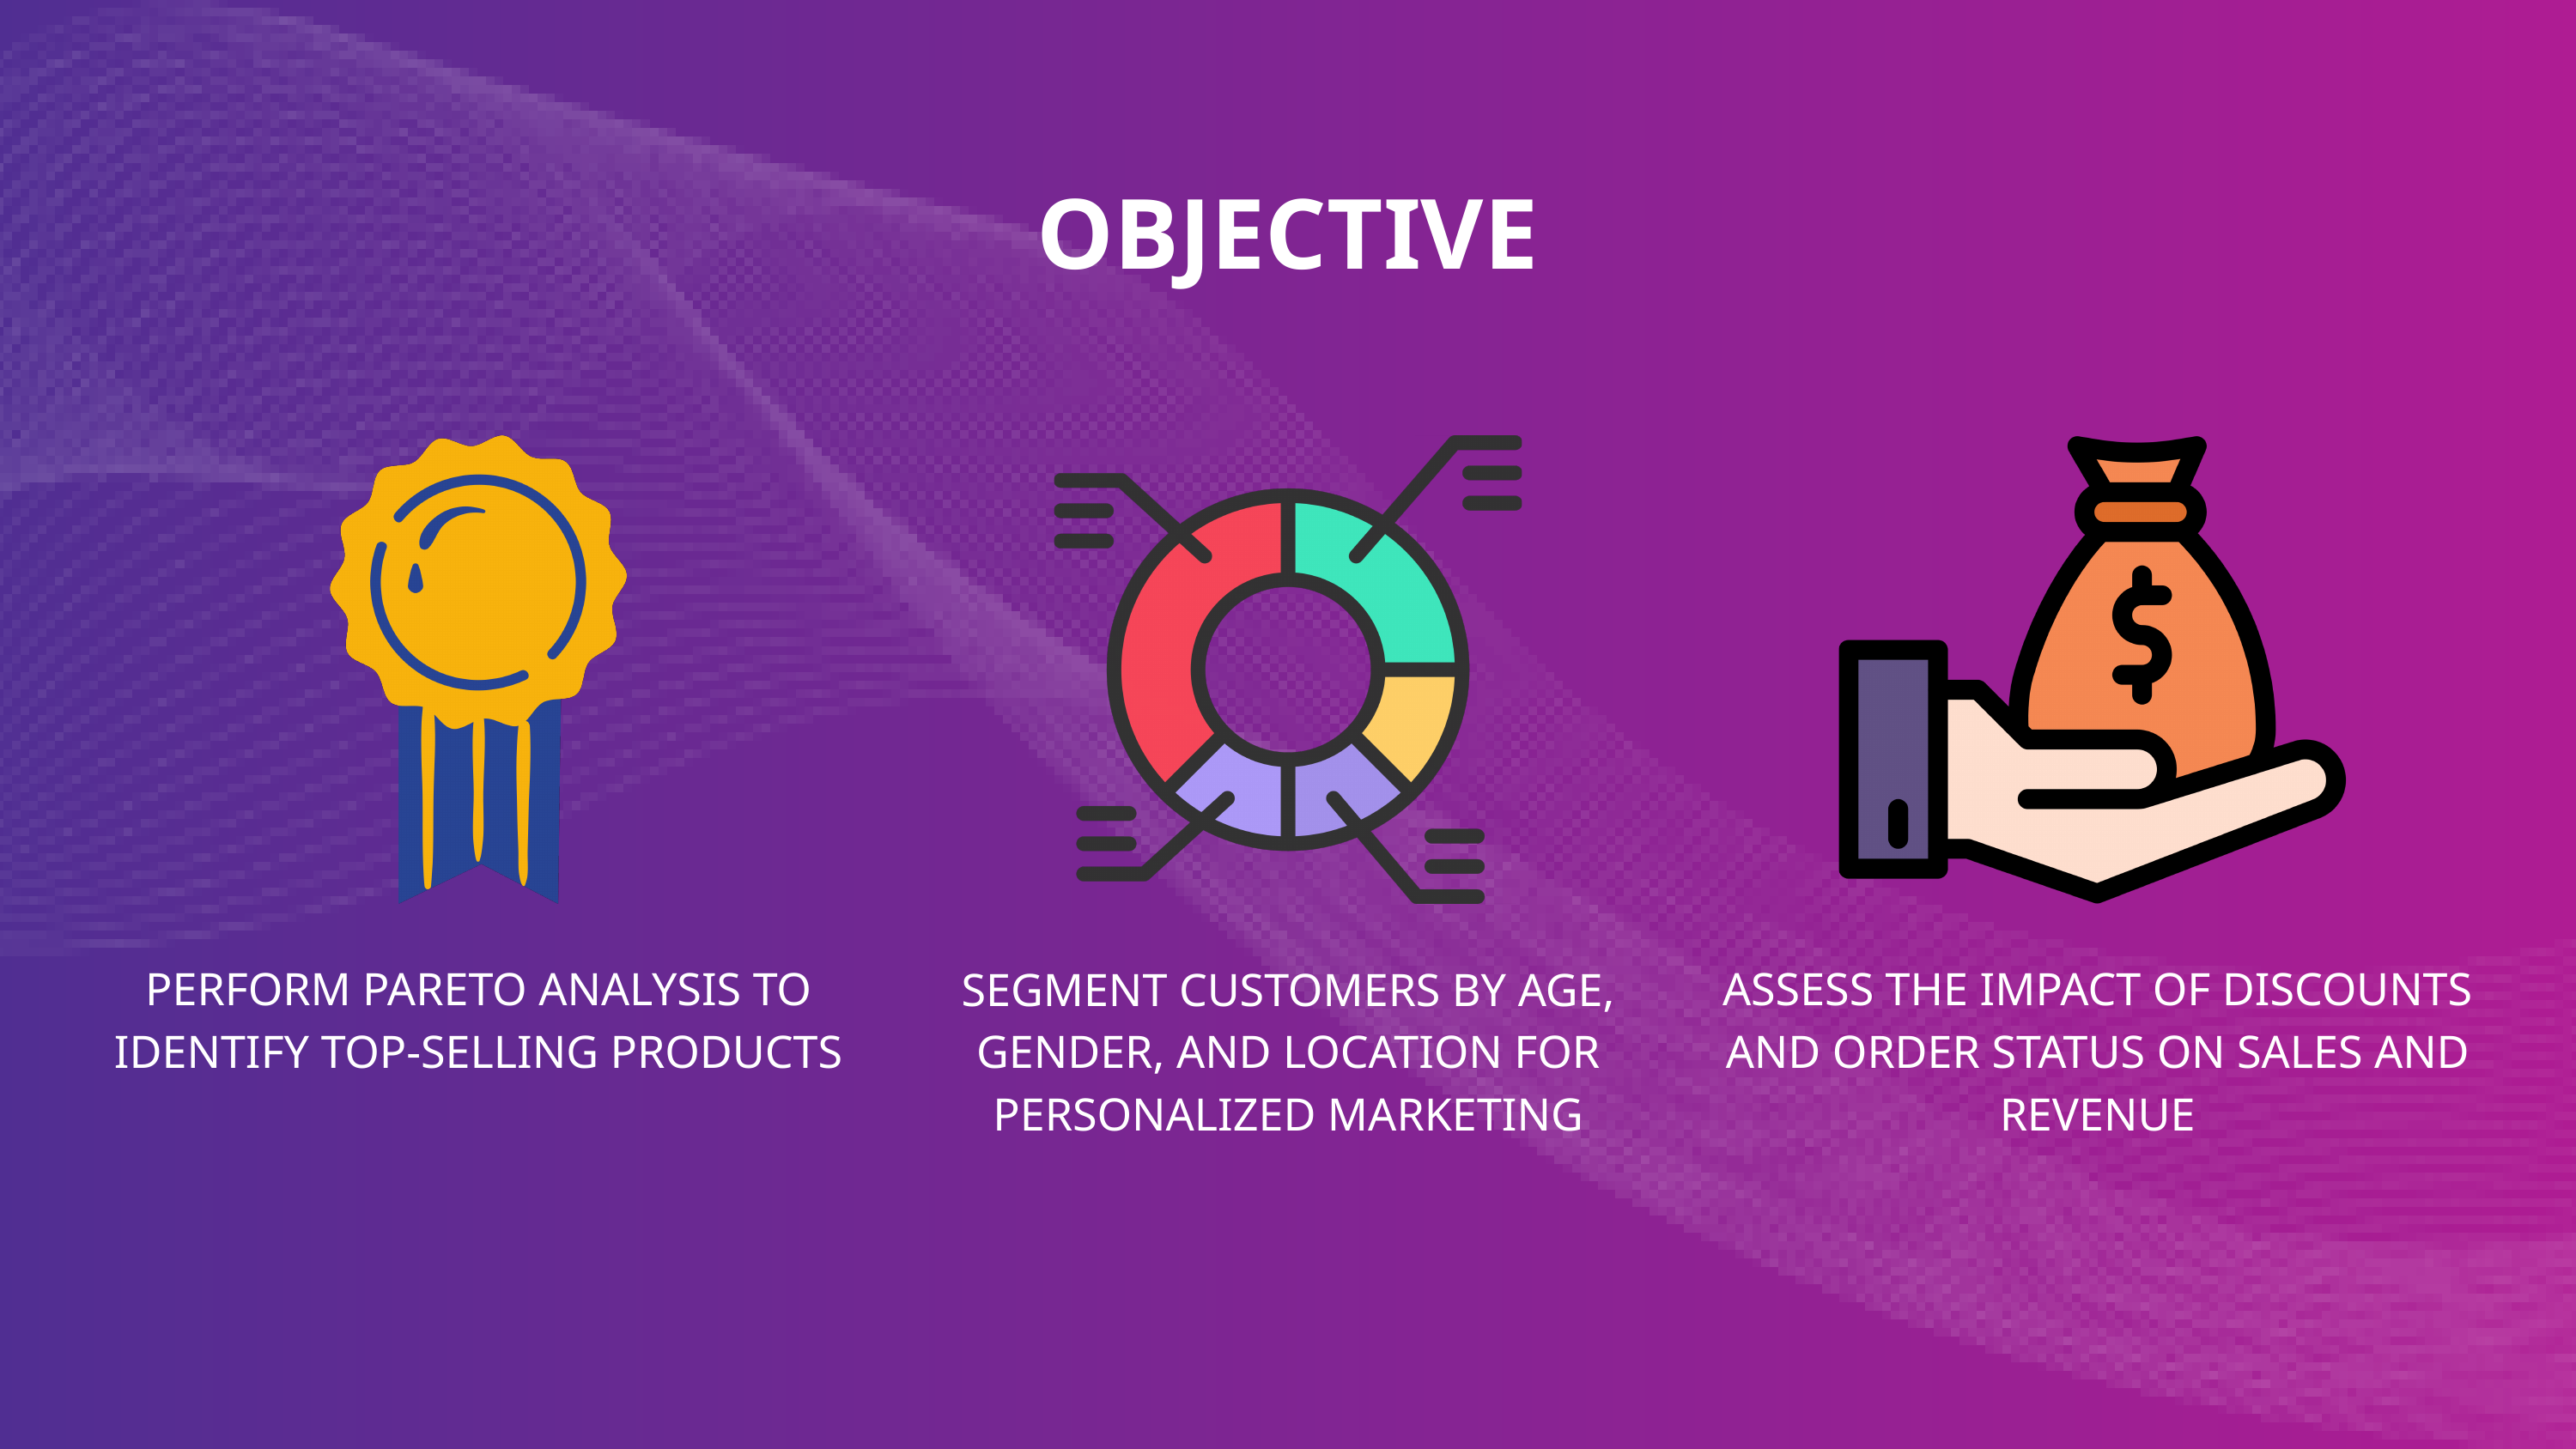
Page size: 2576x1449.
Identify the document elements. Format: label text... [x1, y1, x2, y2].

text_box [330, 435, 628, 904]
text_box PERFORM PARETO ANALYSIS TO IDENTIFY TOP-SELLING PRODUCTS [80, 952, 877, 1078]
text_box SEGMENT CUSTOMERS BY AGE, GENDER, AND LOCATION FOR PERSONALIZED MARKETING [890, 952, 1686, 1141]
text_box ASSESS THE IMPACT OF DISCOUNTS AND ORDER STATUS ON SALES AND REVENUE [1699, 952, 2496, 1140]
text_box [1054, 435, 1522, 904]
text_box [0, 0, 2576, 1449]
text_box [1838, 435, 2356, 904]
text_box OBJECTIVE [478, 152, 2098, 289]
